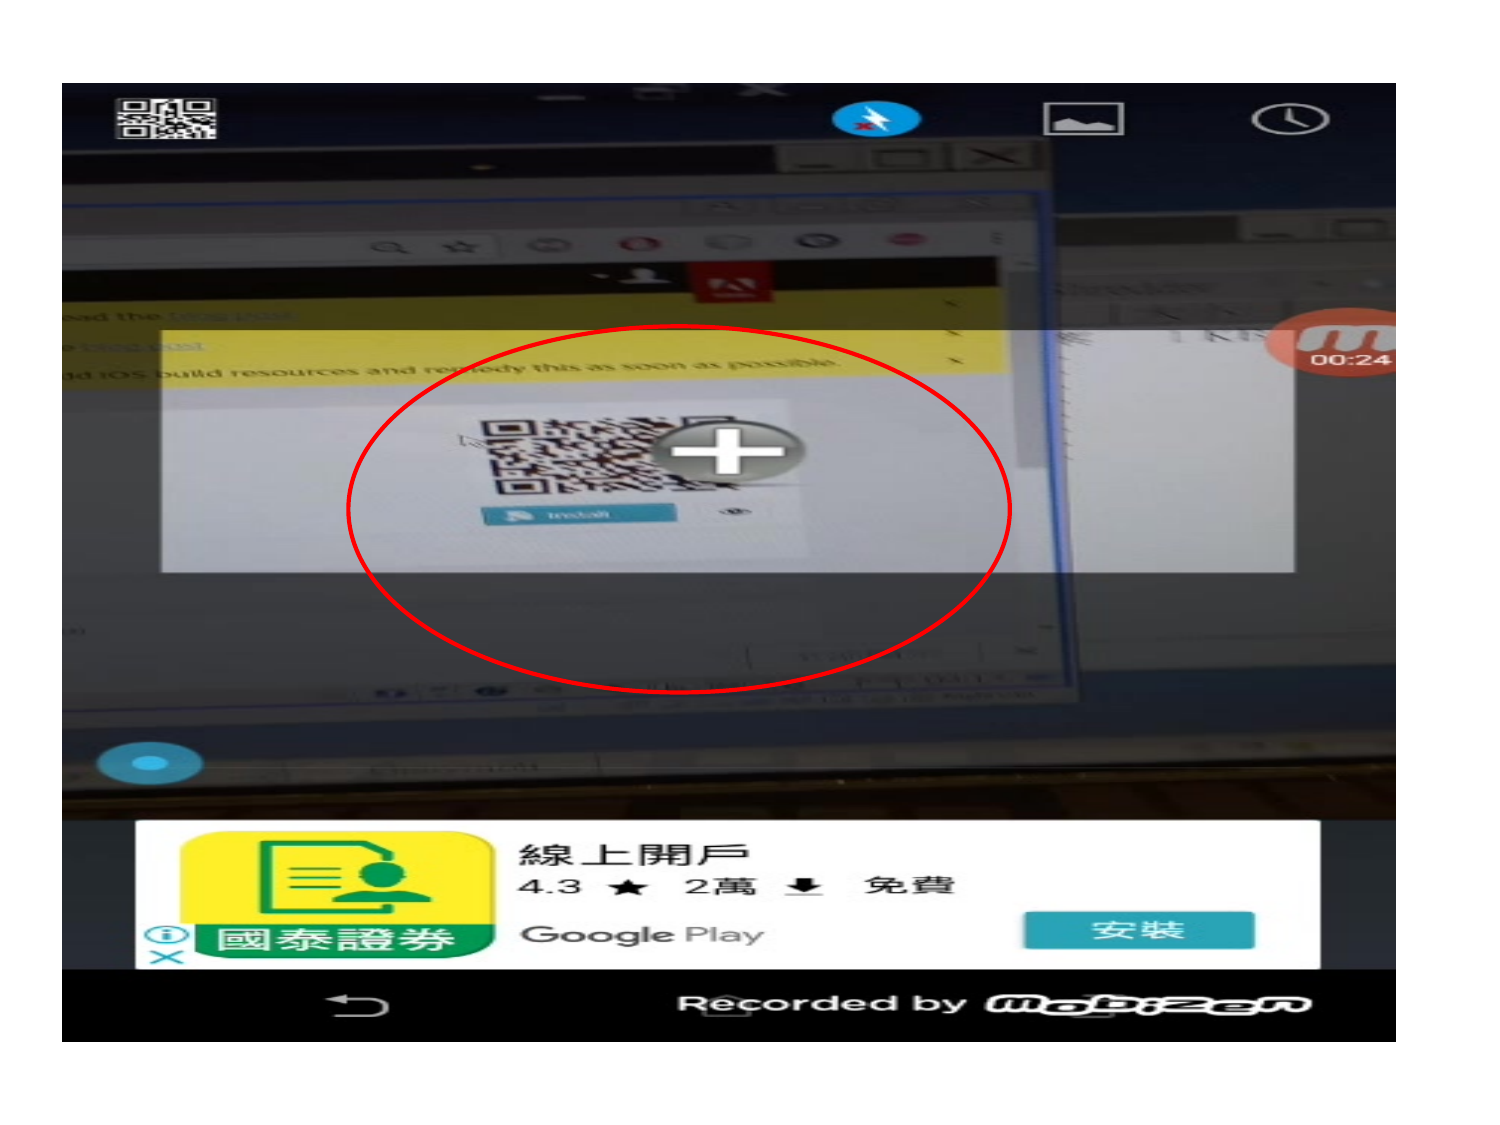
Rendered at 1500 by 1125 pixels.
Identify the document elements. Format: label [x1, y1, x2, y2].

picture [62, 83, 1396, 1042]
